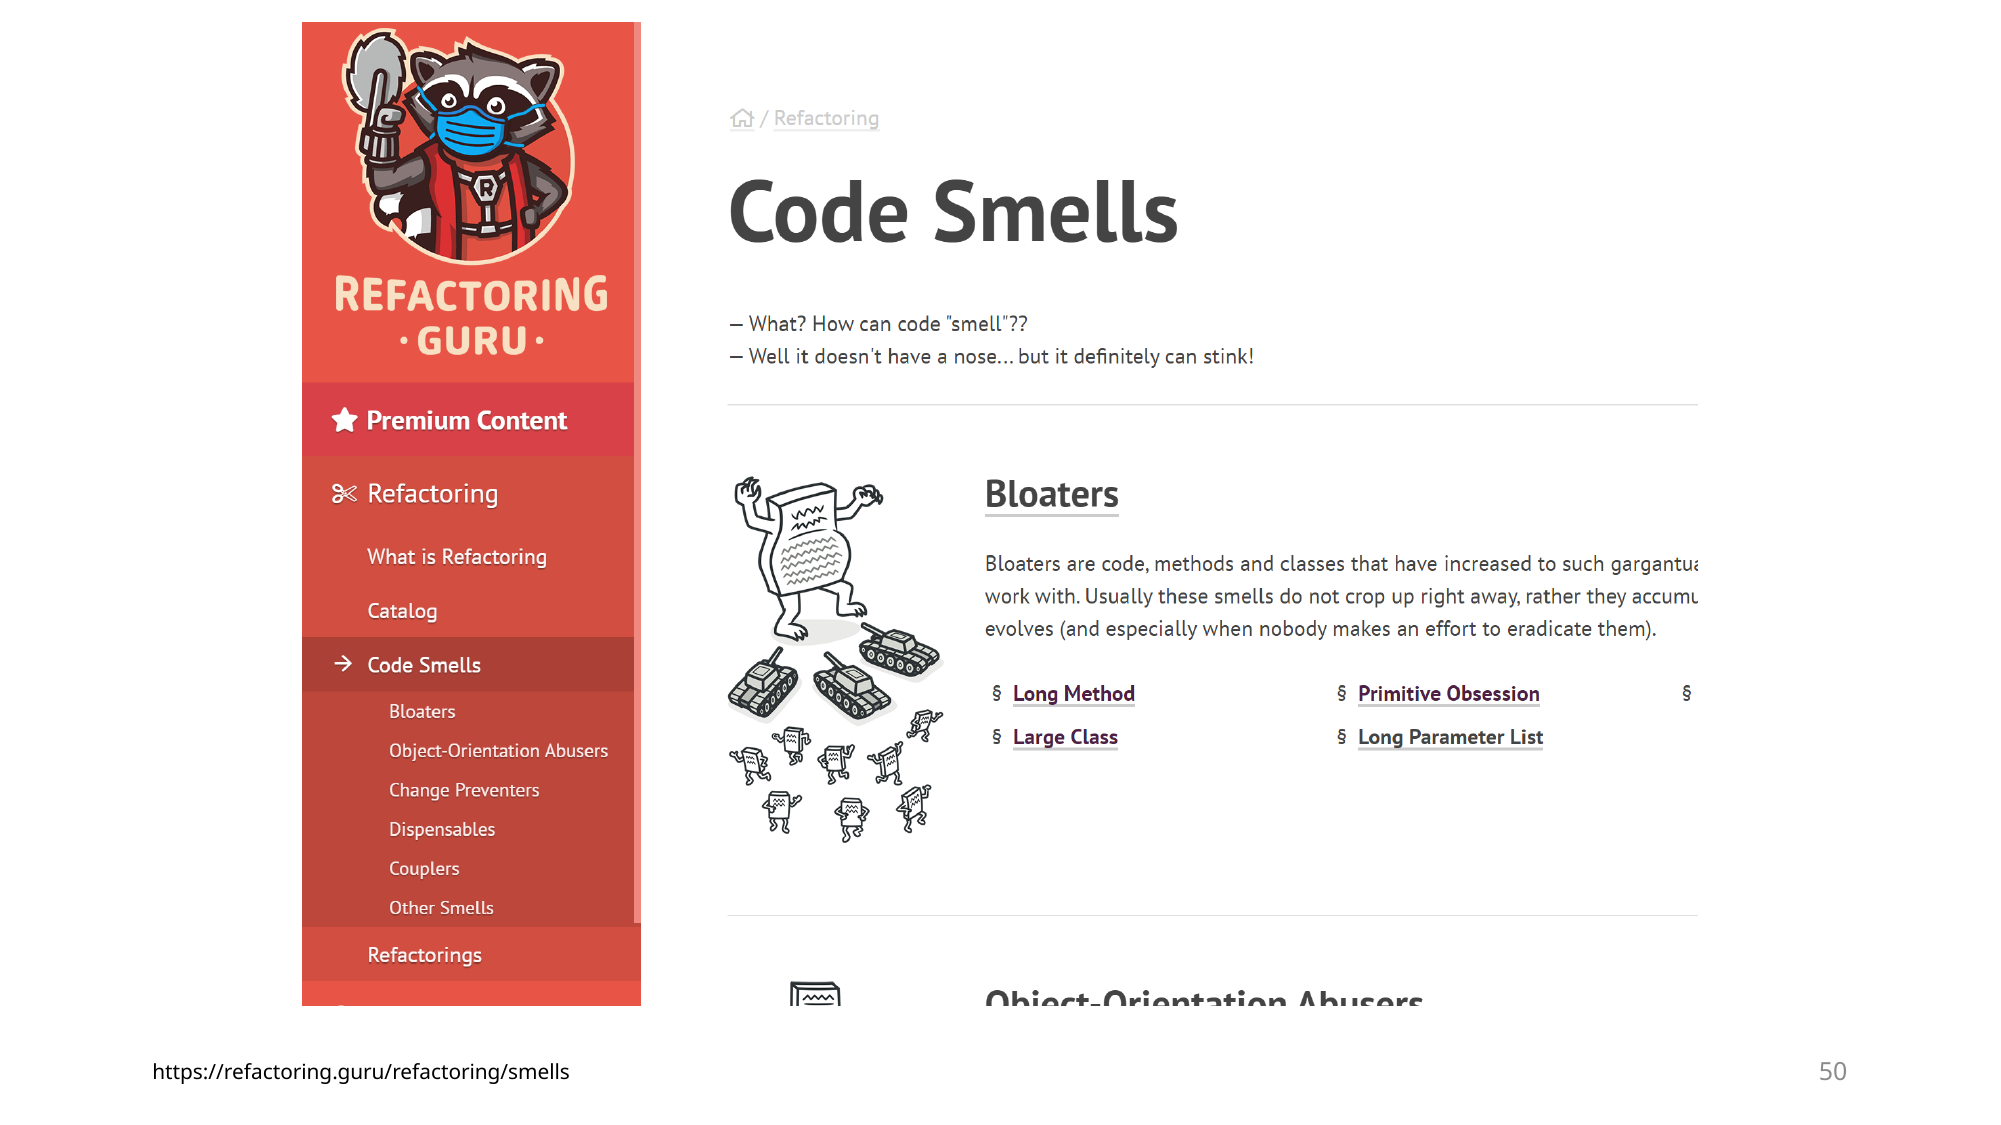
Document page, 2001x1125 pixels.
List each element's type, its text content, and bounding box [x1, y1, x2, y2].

slide_number 50 [1412, 1042, 1863, 1103]
picture [302, 22, 1698, 1006]
list https://refactoring.guru/refactoring/smells [137, 1042, 1393, 1103]
